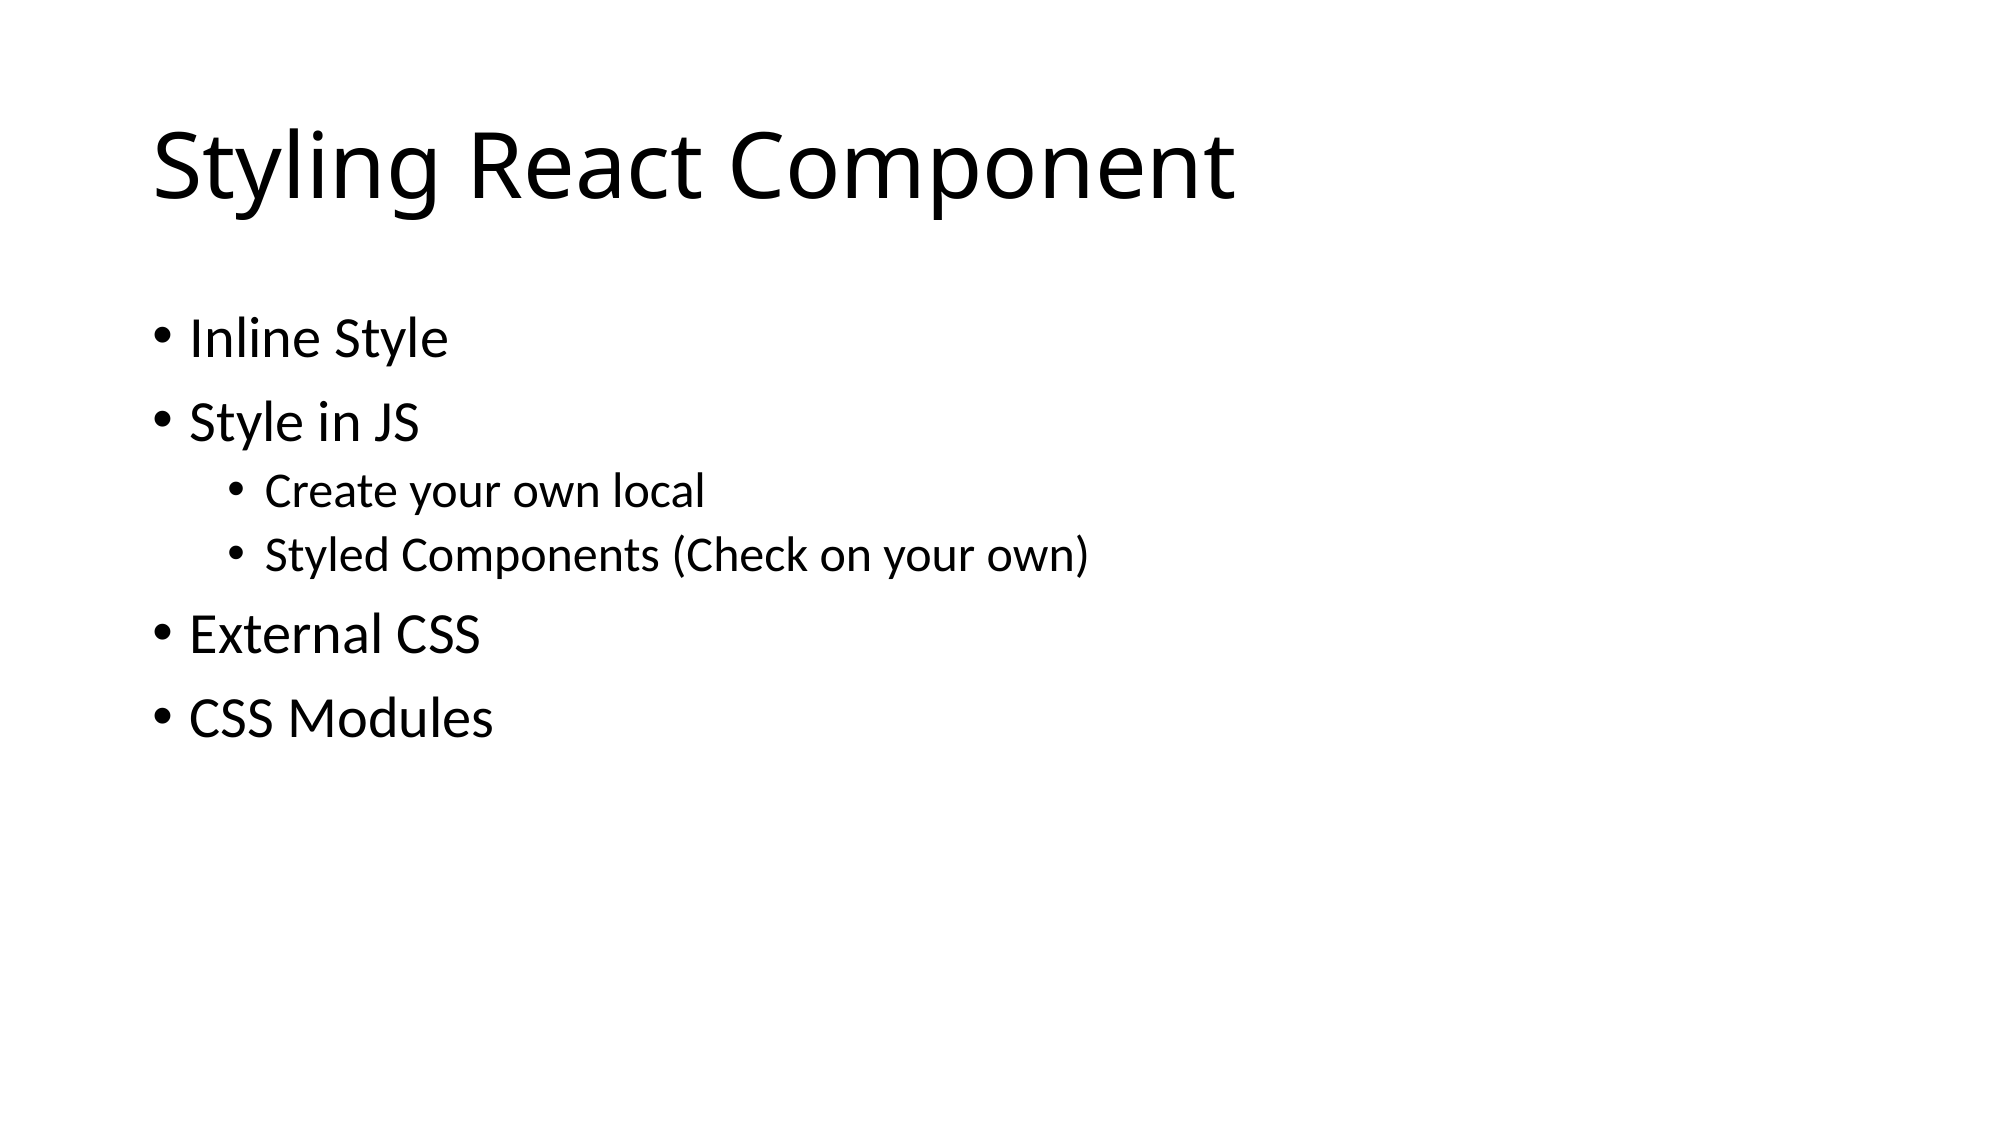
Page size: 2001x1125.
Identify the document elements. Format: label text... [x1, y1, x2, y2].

list Inline Style Style in JS Create your own local Styled Components (Check on your own) External CSS CSS Modules [137, 299, 1863, 1014]
title Styling React Component [137, 59, 1863, 278]
